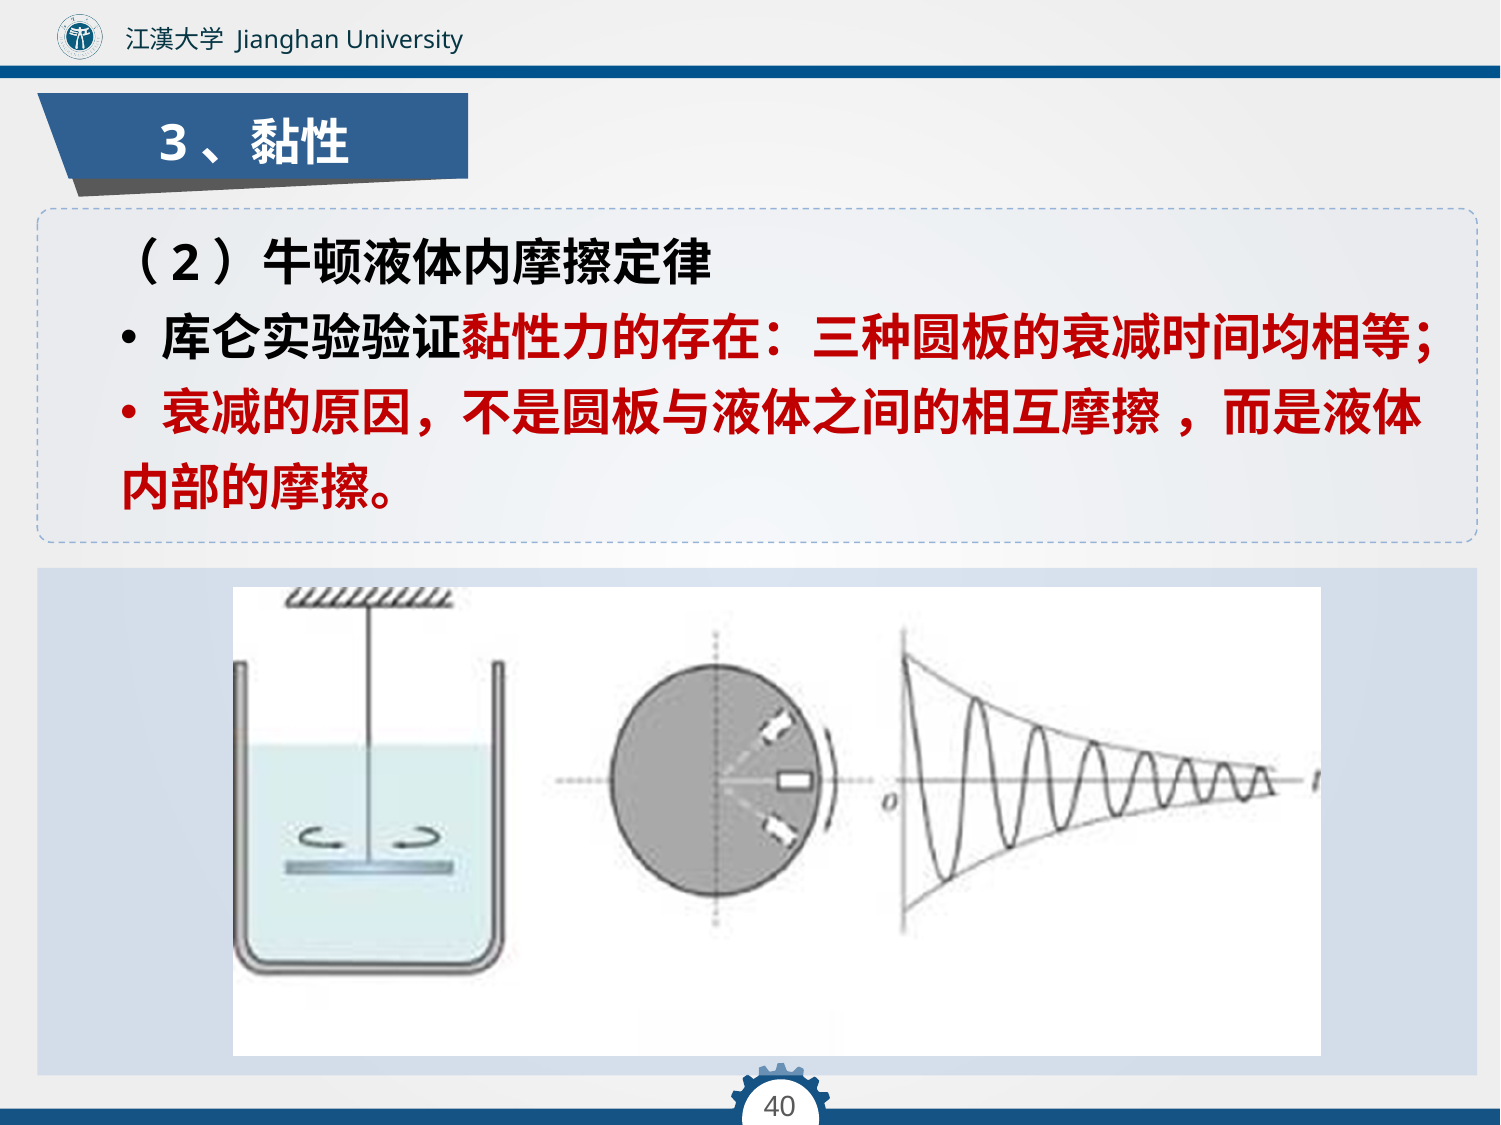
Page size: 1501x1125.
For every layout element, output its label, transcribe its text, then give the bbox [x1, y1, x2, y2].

picture [0, 0, 1501, 65]
text_box 江漢大学 Jianghan University [110, 16, 479, 61]
text_box [0, 65, 1501, 79]
text_box [37, 209, 1478, 543]
text_box [37, 567, 1478, 1076]
picture [0, 79, 1501, 1125]
text_box （2）牛顿液体内摩擦定律 库仑实验验证黏性力的存在：三种圆板的衰减时间均相等； 衰减的原因，不是圆板与液体之间的相互摩擦 ，而是液体内部的摩擦。 [49, 208, 1478, 524]
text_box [37, 93, 485, 197]
picture [233, 587, 1321, 1056]
